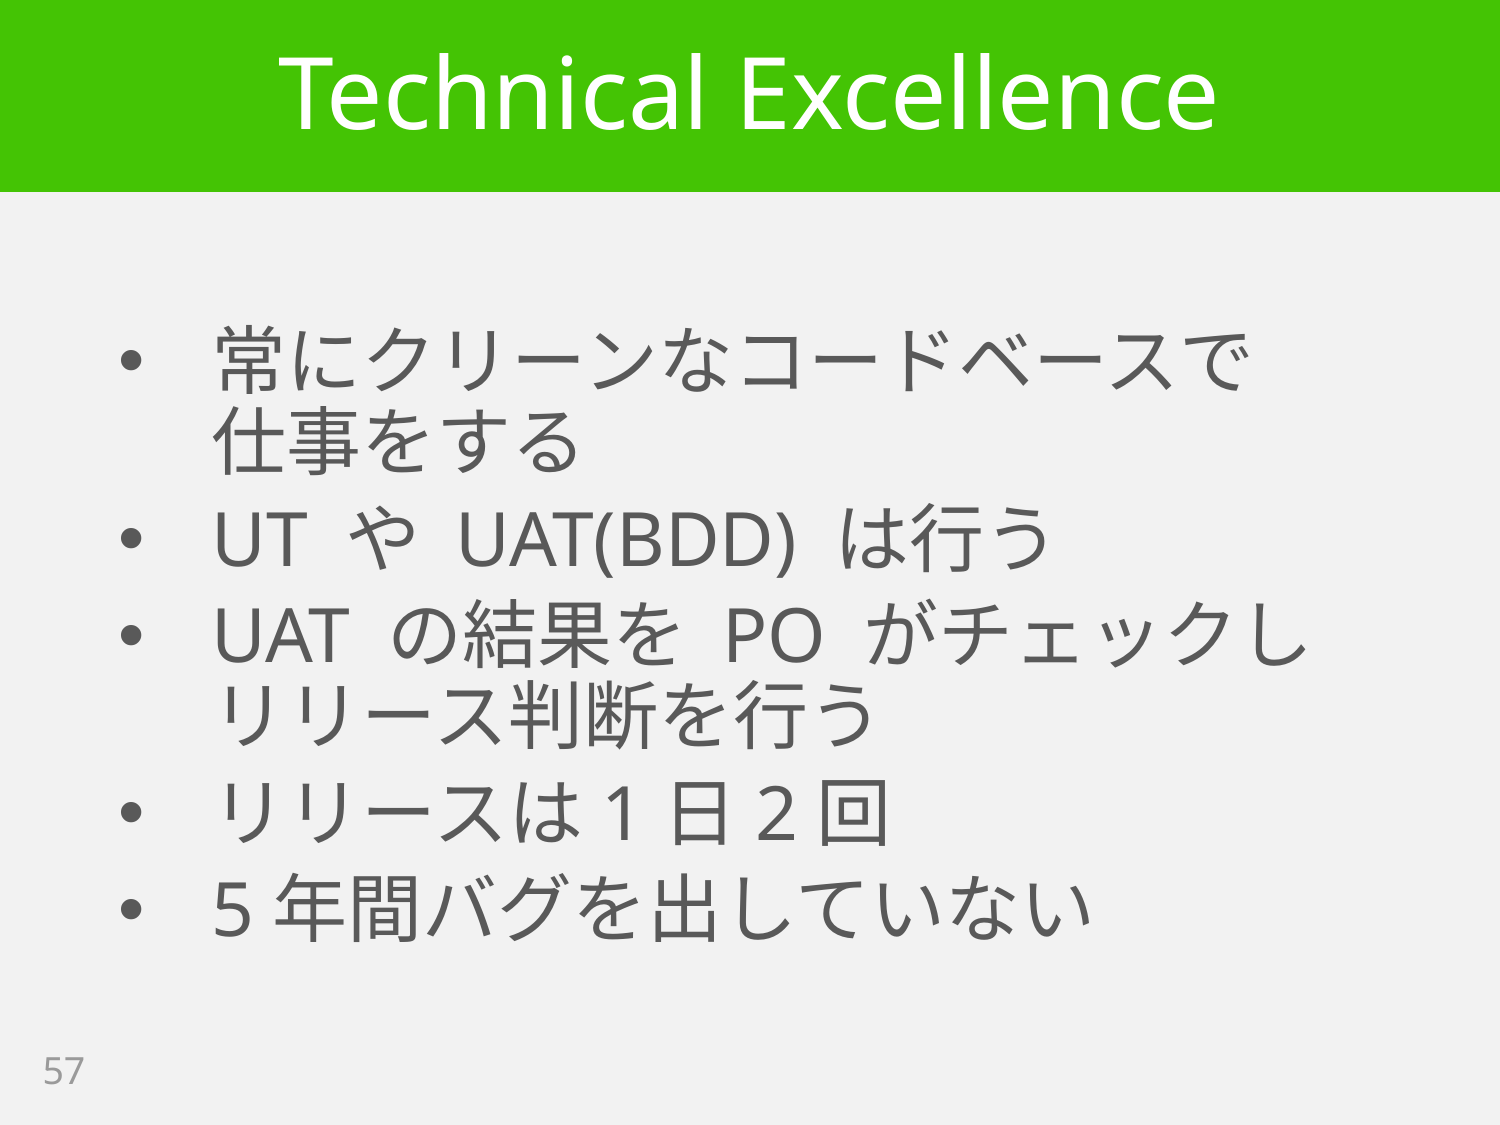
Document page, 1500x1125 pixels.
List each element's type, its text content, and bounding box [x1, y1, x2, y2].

slide_number 57 [27, 1042, 146, 1102]
title Technical Excellence [0, 53, 1500, 140]
list 常にクリーンなコードベースで 仕事をする UT や UAT(BDD) は行う UAT の結果を PO がチェックし リリース判断を行う リリースは1日2回 5年間バグを出していない [103, 277, 1397, 1000]
